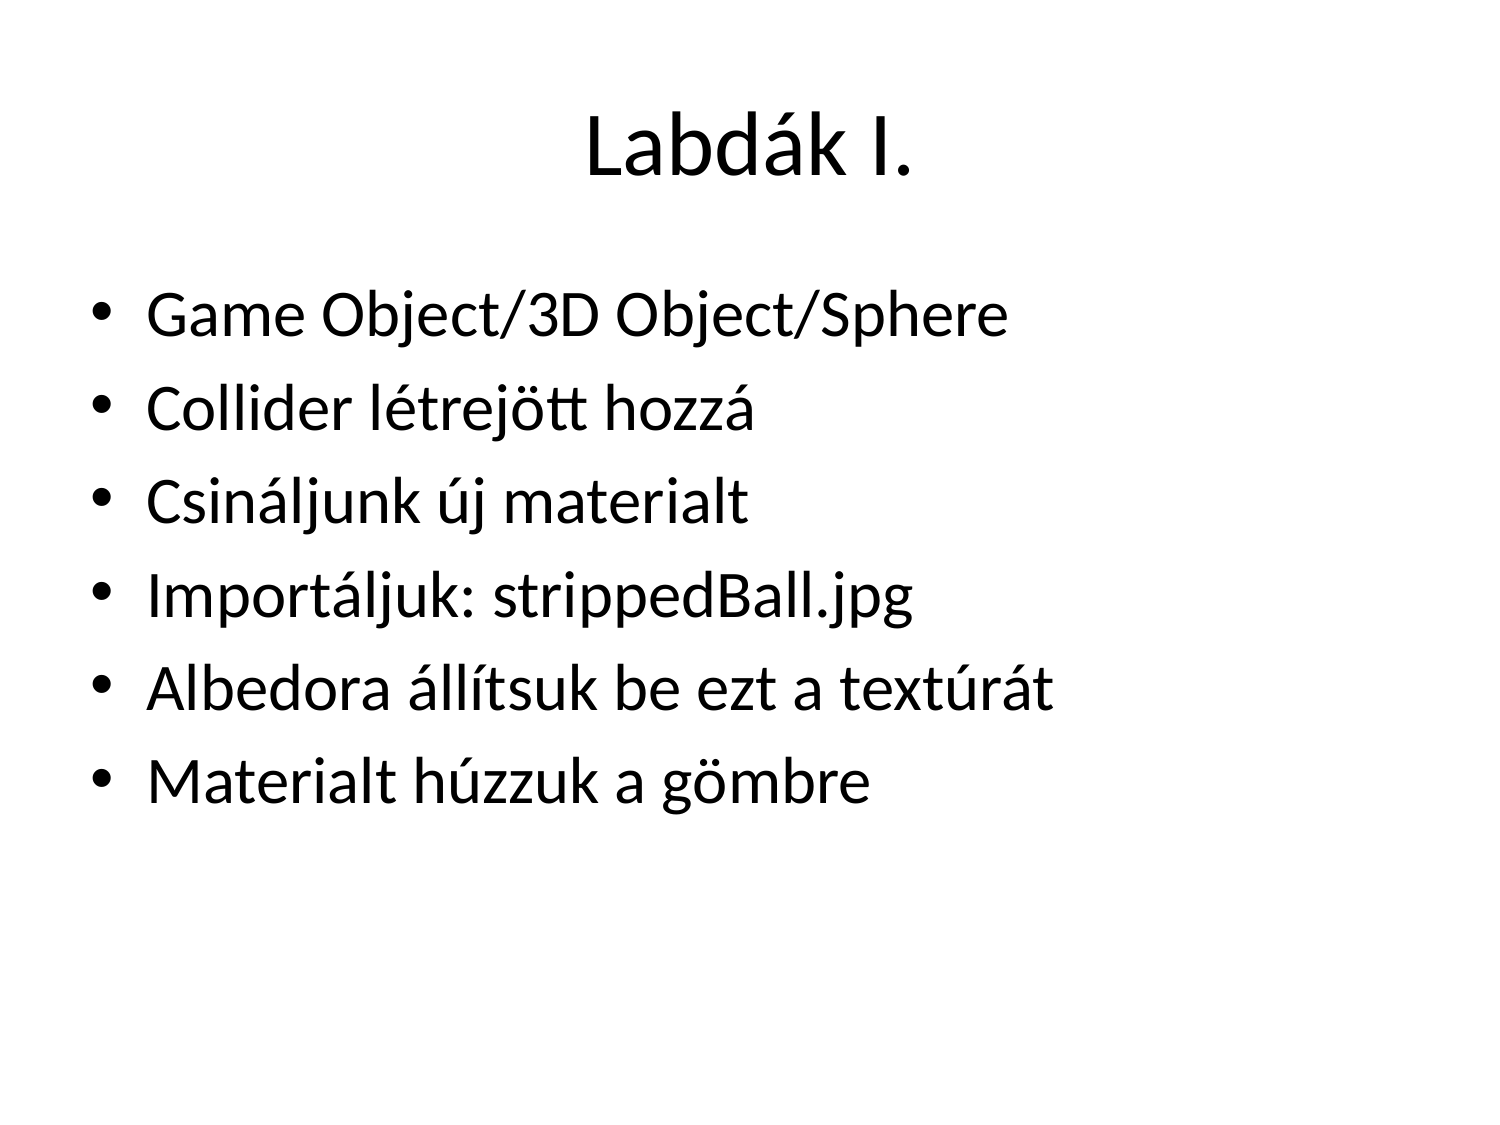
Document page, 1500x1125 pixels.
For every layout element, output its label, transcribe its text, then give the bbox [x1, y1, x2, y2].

list Game Object/3D Object/Sphere Collider létrejött hozzá Csináljunk új materialt Importáljuk: strippedBall.jpg Albedora állítsuk be ezt a textúrát Materialt húzzuk a gömbre [75, 262, 1425, 1005]
title Labdák I. [75, 45, 1425, 233]
